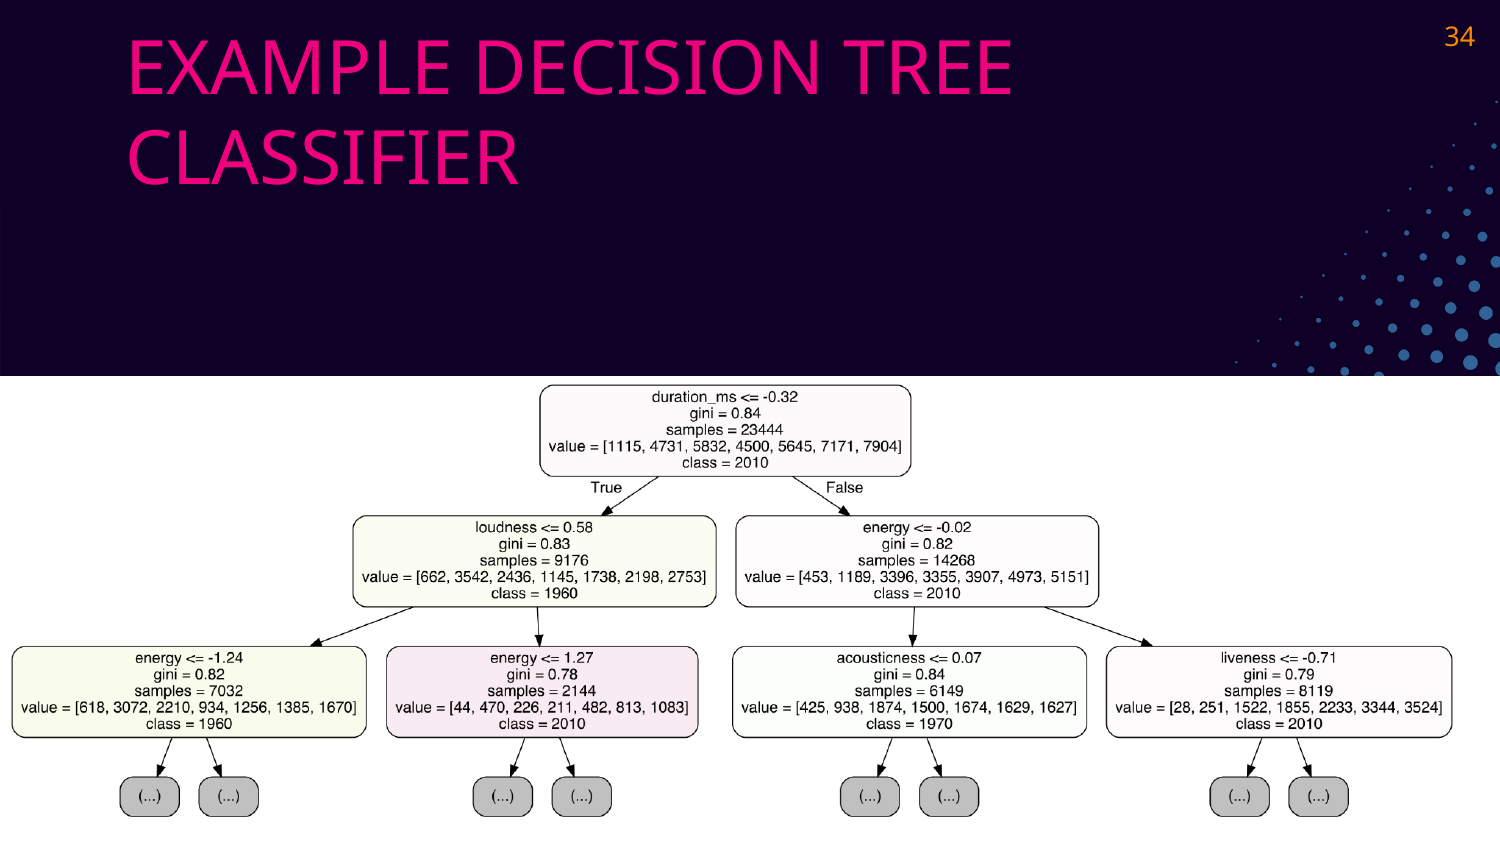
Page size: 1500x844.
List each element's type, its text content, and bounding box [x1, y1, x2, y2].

title EXAMPLE DECISION TREE CLASSIFIER [125, 58, 1279, 200]
picture [0, 375, 1500, 844]
slide_number ‹#› [1385, 5, 1476, 71]
